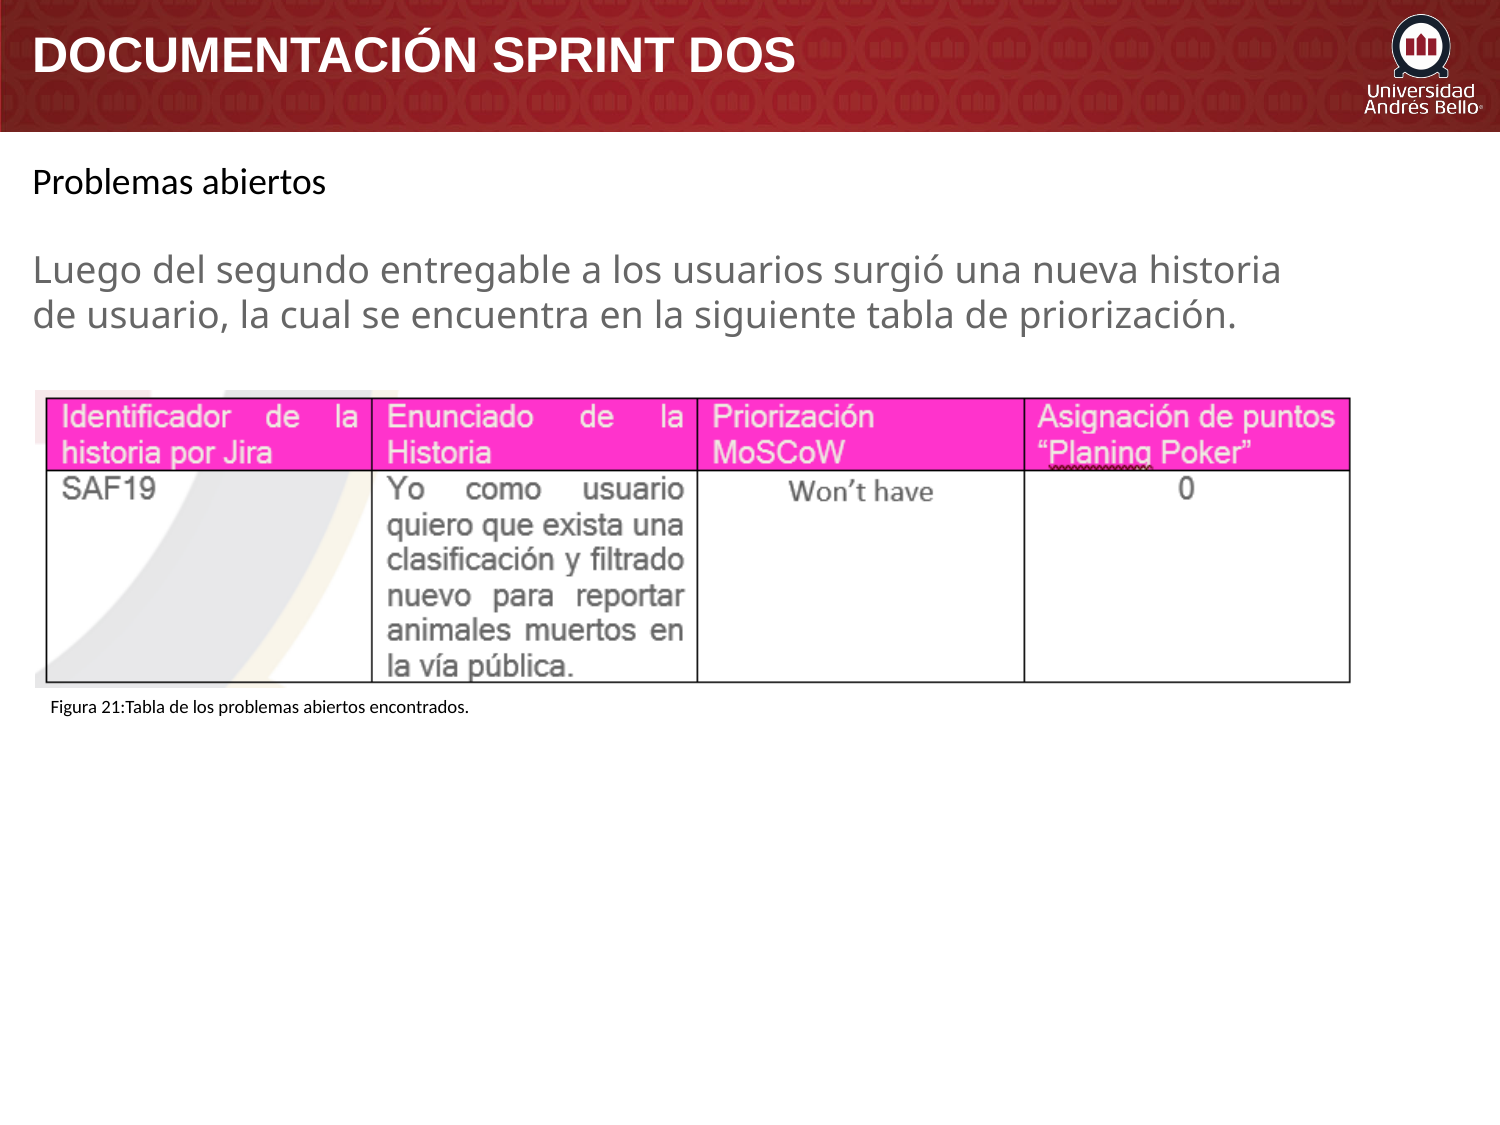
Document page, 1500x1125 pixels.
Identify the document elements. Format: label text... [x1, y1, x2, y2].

picture [35, 390, 1354, 688]
text_box Luego del segundo entregable a los usuarios surgió una nueva historia de usuario, la cual se encuentra en la siguiente tabla de priorización. [17, 238, 1311, 389]
text_box Problemas abiertos [17, 149, 744, 210]
picture [0, 0, 1500, 132]
text_box Figura 21:Tabla de los problemas abiertos encontrados. Valparaíso. [35, 688, 547, 747]
